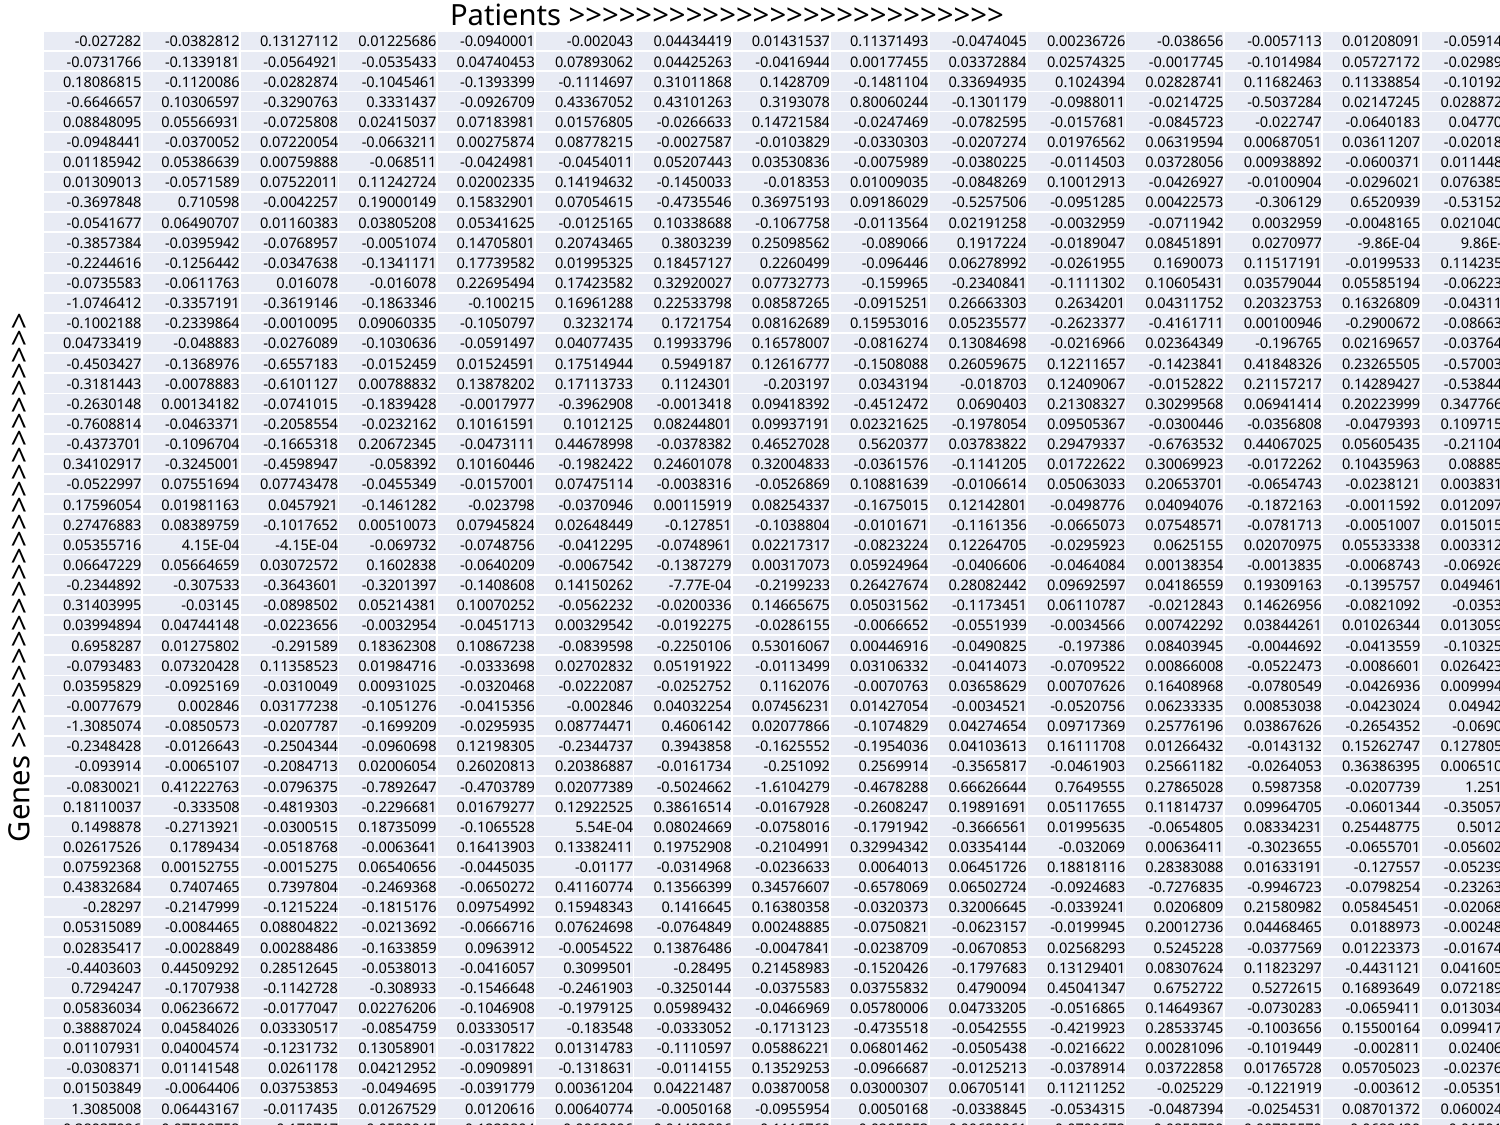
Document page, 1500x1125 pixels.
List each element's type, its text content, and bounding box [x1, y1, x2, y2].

table_cell -0.0199945 [1028, 918, 1125, 936]
table_cell -0.0406606 [930, 555, 1026, 574]
table_cell 0.14150262 [536, 576, 633, 594]
table_cell 0.28082442 [930, 576, 1026, 594]
table_cell 0.04425263 [634, 52, 731, 70]
table_cell 0.06941414 [1225, 394, 1321, 413]
table_cell -0.0192275 [634, 616, 731, 634]
table_cell -0.0564921 [241, 52, 338, 70]
table_cell -0.0731766 [44, 52, 141, 70]
table_cell -0.0741015 [241, 394, 338, 413]
table_cell 0.12616777 [733, 354, 829, 372]
table_cell 0.25098562 [733, 233, 829, 252]
table_cell 0.01995325 [536, 253, 633, 272]
table_cell 0.16111708 [1028, 737, 1125, 755]
table_cell -0.0466969 [733, 999, 829, 1017]
table_cell 0.06233335 [1126, 696, 1223, 715]
table_cell -0.203197 [733, 374, 829, 393]
table_cell 0.0494225 [1422, 696, 1500, 715]
table_cell -0.1046908 [438, 999, 534, 1017]
table_cell 0.41222763 [143, 777, 239, 795]
table_cell 0.01679277 [438, 797, 534, 815]
table_cell -0.0034521 [930, 696, 1026, 715]
table_cell 0.08774471 [536, 717, 633, 735]
table_cell 0.08587265 [733, 294, 829, 312]
table_cell -0.0237675 [1422, 1059, 1500, 1077]
table_cell -0.0377569 [1225, 938, 1321, 956]
table_cell 0.02617526 [44, 837, 141, 856]
table_cell 0.10160446 [438, 455, 534, 473]
table_cell -0.0551939 [930, 616, 1026, 634]
table_cell 0.3331437 [339, 92, 436, 111]
table_cell 0.41160774 [536, 878, 633, 896]
table_cell -0.0214725 [1126, 92, 1223, 111]
table_cell -0.2104991 [733, 837, 829, 856]
table_cell 0.13084698 [930, 334, 1026, 352]
table_cell 0.00115919 [634, 495, 731, 513]
table_cell 0.00138354 [1126, 555, 1223, 574]
table_cell 0.07732773 [733, 274, 829, 292]
table_cell 0.12142801 [930, 495, 1026, 513]
table_cell 0.04733419 [44, 334, 141, 352]
table_cell 0.44509292 [143, 958, 239, 977]
table_cell 0.07592368 [44, 858, 141, 876]
table_cell 0.00134182 [143, 394, 239, 413]
table_cell -0.4161711 [1126, 314, 1223, 332]
table_cell -0.0013835 [1225, 555, 1321, 574]
table_cell -0.4819303 [241, 797, 338, 815]
table_cell -0.0640183 [1323, 112, 1420, 131]
table_header -0.027282 [44, 32, 141, 50]
table_cell -0.032069 [1028, 837, 1125, 856]
table_cell 0.01309013 [44, 173, 141, 191]
table_cell 0.38616514 [634, 797, 731, 815]
table_cell 0.08804822 [241, 918, 338, 936]
table_cell -0.0276089 [241, 334, 338, 352]
table_cell 0.1428709 [733, 72, 829, 91]
table_cell -0.0845723 [1126, 112, 1223, 131]
table_cell -0.1450033 [634, 173, 731, 191]
table_cell -0.0560243 [1422, 837, 1500, 856]
table_cell 0.13529253 [733, 1059, 829, 1077]
table_cell -0.0600371 [1323, 153, 1420, 171]
table_cell -0.0247469 [831, 112, 928, 131]
table_cell -0.2623377 [1028, 314, 1125, 332]
table_cell -0.0042257 [241, 193, 338, 211]
table_cell 0.01765728 [1225, 1059, 1321, 1077]
table_cell 0.00446916 [831, 636, 928, 654]
table_cell 0.16893649 [1323, 978, 1420, 997]
table_cell -0.058392 [339, 455, 436, 473]
table_cell 0.01275802 [143, 636, 239, 654]
table_cell 0.07456231 [733, 696, 829, 715]
table_cell -0.0966687 [831, 1059, 928, 1077]
table_cell 0.12409067 [1028, 374, 1125, 393]
table_cell -0.2326355 [1422, 878, 1500, 896]
table_cell -0.5024662 [634, 777, 731, 795]
table_header -0.038656 [1126, 32, 1223, 50]
table_cell 0.26020813 [438, 757, 534, 775]
table_cell 0.3943858 [634, 737, 731, 755]
table_cell 0.34102917 [44, 455, 141, 473]
table_cell 0.1024394 [1028, 72, 1125, 91]
table_cell -0.5037284 [1225, 92, 1321, 111]
table_cell -0.0454011 [536, 153, 633, 171]
table_cell -0.0654743 [1225, 475, 1321, 493]
table_cell -1.6104279 [733, 777, 829, 795]
table_cell -0.0623157 [930, 918, 1026, 936]
table_cell 9.86E-04 [1422, 233, 1500, 252]
table_cell -0.0391779 [438, 1079, 534, 1097]
table_cell -0.0167408 [1422, 938, 1500, 956]
table_cell 0.09717369 [1028, 717, 1125, 735]
table_cell 0.18110037 [44, 797, 141, 815]
table_cell 0.16578007 [733, 334, 829, 352]
table_cell -0.1872163 [1225, 495, 1321, 513]
table_cell 0.12198305 [438, 737, 534, 755]
table_cell 0.05886221 [733, 1039, 829, 1057]
table_cell -0.1045461 [339, 72, 436, 91]
table_cell -0.0782595 [930, 112, 1026, 131]
table_cell 0.01266432 [1126, 737, 1223, 755]
table_cell 0.3193078 [733, 92, 829, 111]
table_cell 0.32004833 [733, 455, 829, 473]
table_cell 0.05836034 [44, 999, 141, 1017]
table_cell 0.0064013 [831, 858, 928, 876]
table_cell 0.00152755 [143, 858, 239, 876]
table_cell 0.08778215 [536, 133, 633, 151]
table_cell 0.22533798 [634, 294, 731, 312]
table_cell -0.1395757 [1323, 576, 1420, 594]
table_cell 0.10867238 [438, 636, 534, 654]
table_cell 0.02568293 [1028, 938, 1125, 956]
table_cell -1.3085074 [44, 717, 141, 735]
table_cell 0.06502724 [930, 878, 1026, 896]
table_cell 0.02642369 [1422, 656, 1500, 675]
table_header -0.0591419 [1422, 32, 1500, 50]
table_cell 0.00248885 [733, 918, 829, 936]
table_cell -0.1791942 [831, 817, 928, 836]
table_cell -0.0522997 [44, 475, 141, 493]
table_cell -0.0034566 [1028, 616, 1125, 634]
table_cell -0.0333052 [634, 1019, 731, 1037]
table_cell 0.30299568 [1126, 394, 1223, 413]
table_cell 0.00725579 [1225, 1119, 1321, 1125]
table_cell -0.0431175 [1422, 294, 1500, 312]
table_cell -0.0518768 [241, 837, 338, 856]
table_cell 0.09964705 [1225, 797, 1321, 815]
table_cell -0.1978054 [930, 415, 1026, 433]
table_cell 0.00422573 [1126, 193, 1223, 211]
table_cell 0.32994342 [831, 837, 928, 856]
table_cell -0.0157001 [438, 475, 534, 493]
table_cell -0.4373701 [44, 435, 141, 453]
table_cell 0.41848326 [1225, 354, 1321, 372]
table_cell 0.36386395 [1323, 757, 1420, 775]
table_cell 0.02364349 [1126, 334, 1223, 352]
table_cell -0.0909891 [438, 1059, 534, 1077]
table_cell 0.12211657 [1028, 354, 1125, 372]
table_cell 0.01209784 [1422, 495, 1500, 513]
table_cell 0.03755832 [831, 978, 928, 997]
table_cell -0.0494695 [339, 1079, 436, 1097]
table_cell -0.089066 [831, 233, 928, 252]
table_cell 0.34576607 [733, 878, 829, 896]
table_cell 0.04733205 [930, 999, 1026, 1017]
table_cell 0.26427674 [831, 576, 928, 594]
table_cell -0.2058554 [241, 415, 338, 433]
table_cell 0.02276206 [339, 999, 436, 1017]
table_cell -0.002811 [1323, 1039, 1420, 1057]
table_cell -0.9946723 [1225, 878, 1321, 896]
table_cell -0.0051074 [339, 233, 436, 252]
table_cell -0.1318631 [536, 1059, 633, 1077]
table_cell -0.2339864 [143, 314, 239, 332]
table_cell 0.03595829 [44, 676, 141, 695]
table_cell -0.1863346 [339, 294, 436, 312]
table_cell 0.00361204 [536, 1079, 633, 1097]
table_cell -0.0924683 [1028, 878, 1125, 896]
table_cell -0.0866385 [1422, 314, 1500, 332]
table_cell -0.0207787 [241, 717, 338, 735]
table_cell 0.01976562 [1028, 133, 1125, 151]
table_cell 0.04221487 [634, 1079, 731, 1097]
text_box Patients >>>>>>>>>>>>>>>>>>>>>>>>>> [435, 0, 1171, 39]
table_cell -0.3565817 [930, 757, 1026, 775]
table_cell 0.04186559 [1126, 576, 1223, 594]
table_cell -0.6763532 [1126, 435, 1223, 453]
table_header 0.11371493 [831, 39, 928, 50]
table_cell -0.2344737 [536, 737, 633, 755]
table_cell -0.3290763 [241, 92, 338, 111]
table_cell 0.80060244 [831, 92, 928, 111]
table_cell 0.05355716 [44, 535, 141, 554]
table_cell -0.0711942 [1126, 213, 1223, 231]
table_cell 0.09186029 [831, 193, 928, 211]
table_header -0.002043 [536, 39, 633, 50]
table_cell 0.01303458 [1422, 999, 1500, 1017]
table_cell -0.0758016 [733, 817, 829, 836]
table_cell 0.00938892 [1225, 153, 1321, 171]
table_cell -0.0793483 [44, 656, 141, 675]
table_cell -0.0117435 [241, 1099, 338, 1118]
table_cell -0.0333698 [438, 656, 534, 675]
table_cell -0.0047841 [733, 938, 829, 956]
table_cell 0.05207443 [634, 153, 731, 171]
table_cell -0.1368976 [143, 354, 239, 372]
table_cell -0.1461282 [339, 495, 436, 513]
table_cell -0.0659411 [1323, 999, 1420, 1017]
table_cell 0.00100946 [1225, 314, 1321, 332]
table_cell 0.66626644 [930, 777, 1026, 795]
table_cell 0.22695494 [438, 274, 534, 292]
table_cell -0.1339181 [143, 52, 239, 70]
table_cell 0.07183981 [438, 112, 534, 131]
table_cell -0.0370946 [536, 495, 633, 513]
table_cell -0.197386 [1028, 636, 1125, 654]
table_cell -0.0298965 [1422, 52, 1500, 70]
table_cell -0.0310049 [241, 676, 338, 695]
table_cell -0.2084713 [241, 757, 338, 775]
table_cell 0.10306597 [143, 92, 239, 111]
table_cell 0.00853038 [1225, 696, 1321, 715]
table_cell 0.1124301 [634, 374, 731, 393]
table_cell -0.1301179 [930, 92, 1026, 111]
table_cell -0.1173451 [930, 596, 1026, 614]
table_cell -0.0011592 [1323, 495, 1420, 513]
table_cell -0.0077679 [44, 696, 141, 715]
table_cell -0.0295923 [1028, 535, 1125, 554]
table_cell 0.01305914 [1422, 616, 1500, 634]
table_cell 0.29479337 [1028, 435, 1125, 453]
table_cell 0.05845451 [1323, 898, 1420, 916]
table_cell 0.11242724 [339, 173, 436, 191]
table_cell 0.19933796 [634, 334, 731, 352]
table_cell -0.6578069 [831, 878, 928, 896]
table_cell -4.15E-04 [241, 535, 338, 554]
table_cell -0.068511 [339, 153, 436, 171]
table_cell 0.13129401 [1028, 958, 1125, 977]
table_cell 0.01160383 [241, 213, 338, 231]
table_cell 0.09505367 [1028, 415, 1125, 433]
table_cell -0.0062096 [536, 1119, 633, 1125]
table_cell 0.5987358 [1225, 777, 1321, 795]
table_cell 0.05989432 [634, 999, 731, 1017]
table_cell 0.08389759 [143, 515, 239, 534]
table_cell -0.023798 [438, 495, 534, 513]
table_cell -0.127557 [1323, 858, 1420, 876]
table_cell 0.016078 [241, 274, 338, 292]
table_cell 0.00742292 [1126, 616, 1223, 634]
table_cell 0.170717 [241, 1119, 338, 1125]
table_cell 0.0625155 [1126, 535, 1223, 554]
table_cell -0.0700672 [1028, 1119, 1125, 1125]
table_cell 0.7649555 [1028, 777, 1125, 795]
table_cell 0.14665675 [733, 596, 829, 614]
table_cell 0.09692597 [1028, 576, 1125, 594]
table_cell -0.1423841 [1126, 354, 1223, 372]
table_cell -0.0522473 [1225, 656, 1321, 675]
table_cell -0.0839598 [536, 636, 633, 654]
table_cell -0.127851 [634, 515, 731, 534]
table_cell -0.1019216 [1422, 72, 1500, 91]
table_cell -0.2608247 [831, 797, 928, 815]
table_cell 0.14721584 [733, 112, 829, 131]
table_cell -0.0461903 [1028, 757, 1125, 775]
table_cell 0.02191258 [930, 213, 1026, 231]
table_cell 0.710598 [143, 193, 239, 211]
table_cell 0.10338688 [634, 213, 731, 231]
table_cell -0.0201895 [1422, 133, 1500, 151]
table_cell -0.0535159 [1422, 1079, 1500, 1097]
table_cell -0.1017652 [241, 515, 338, 534]
table_cell 0.09418392 [733, 394, 829, 413]
table_cell -0.0152459 [339, 354, 436, 372]
table_cell -0.1038804 [733, 515, 829, 534]
table_cell -0.4219923 [1028, 1019, 1125, 1037]
table_cell 0.07551694 [143, 475, 239, 493]
table_cell -0.1797683 [930, 958, 1026, 977]
table_cell 0.03805208 [339, 213, 436, 231]
table_cell -0.0078883 [143, 374, 239, 393]
table_cell -0.4703789 [438, 777, 534, 795]
table_cell -0.0126643 [143, 737, 239, 755]
table_cell -0.069732 [339, 535, 436, 554]
table_cell 0.08334231 [1225, 817, 1321, 836]
table_cell -0.1982422 [536, 455, 633, 473]
table_cell -0.0798254 [1323, 878, 1420, 896]
table_cell -0.1520426 [831, 958, 928, 977]
table_header -0.0382812 [143, 32, 239, 50]
table_cell -0.0423024 [1323, 696, 1420, 715]
table_cell -0.0300446 [1126, 415, 1223, 433]
table_cell -0.0640209 [438, 555, 534, 574]
table_cell 0.04077435 [536, 334, 633, 352]
table_cell -0.0650272 [438, 878, 534, 896]
table_cell -0.1161356 [930, 515, 1026, 534]
table_cell -0.1074829 [831, 717, 928, 735]
table_cell 0.00640774 [536, 1099, 633, 1118]
table_header 0.04434419 [634, 39, 731, 50]
table_cell -0.1065528 [438, 817, 534, 836]
table_cell 0.02415037 [339, 112, 436, 131]
table_cell -0.1110597 [634, 1039, 731, 1057]
table_cell -0.0339241 [1028, 898, 1125, 916]
table_cell -0.0161734 [634, 757, 731, 775]
table_cell 0.00687051 [1225, 133, 1321, 151]
table_cell -0.0479393 [1323, 415, 1420, 433]
table_cell -0.0858729 [1126, 1119, 1223, 1125]
table_cell -0.0816274 [831, 334, 928, 352]
table_cell 0.18457127 [634, 253, 731, 272]
table_cell -0.0212843 [1126, 596, 1223, 614]
table_cell 0.20743465 [536, 233, 633, 252]
table_cell -0.1111302 [1028, 274, 1125, 292]
table_cell 0.05566931 [143, 112, 239, 131]
table_cell 0.31011868 [634, 72, 731, 91]
table_cell -0.3666561 [930, 817, 1026, 836]
table_cell -0.3181443 [44, 374, 141, 393]
table_cell -0.0032954 [339, 616, 436, 634]
table_cell -0.0426936 [1323, 676, 1420, 695]
table_cell -0.0114503 [1028, 153, 1125, 171]
table_cell 0.11338854 [1323, 72, 1420, 91]
table_cell -0.0222087 [536, 676, 633, 695]
table_cell -0.3505712 [1422, 797, 1500, 815]
table_cell 0.16961288 [536, 294, 633, 312]
table_cell 0.00999498 [1422, 676, 1500, 695]
table_cell 0.02828741 [1126, 72, 1223, 91]
table_cell -0.3023655 [1225, 837, 1321, 856]
table_cell 0.00331283 [1422, 535, 1500, 554]
table_cell -0.0010095 [241, 314, 338, 332]
table_cell 0.7397804 [241, 878, 338, 896]
table_cell 0.01427054 [831, 696, 928, 715]
table_cell -0.1014984 [1225, 52, 1321, 70]
table_cell -0.0951285 [1028, 193, 1125, 211]
table_cell 0.0343194 [831, 374, 928, 393]
table_cell -0.1116769 [733, 1119, 829, 1125]
table_cell 0.20223999 [1323, 394, 1420, 413]
table_cell -0.0200336 [634, 596, 731, 614]
table_cell 0.00510073 [339, 515, 436, 534]
table_cell 0.19309163 [1225, 576, 1321, 594]
table_cell -0.0266633 [634, 112, 731, 131]
table_cell 0.03870058 [733, 1079, 829, 1097]
table_cell 0.00707626 [1028, 676, 1125, 695]
table_cell 0.03330517 [241, 1019, 338, 1037]
table_cell 0.07522011 [241, 173, 338, 191]
table_cell 0.10605431 [1126, 274, 1223, 292]
table_cell -0.0725808 [241, 112, 338, 131]
table_cell -0.1221919 [1225, 1079, 1321, 1097]
table_cell 0.19000149 [339, 193, 436, 211]
table_cell -0.28297 [44, 898, 141, 916]
table_cell 0.24601078 [634, 455, 731, 473]
table_cell -0.0063641 [339, 837, 436, 856]
table_cell 0.14289427 [1323, 374, 1420, 393]
table_cell 0.25661182 [1126, 757, 1223, 775]
table_cell -0.0157681 [1028, 112, 1125, 131]
table_cell 0.03722858 [1126, 1059, 1223, 1077]
table_cell 0.07945824 [438, 515, 534, 534]
table_cell -0.0051007 [1323, 515, 1420, 534]
table_cell -0.0054522 [536, 938, 633, 956]
table_cell 0.11814737 [1126, 797, 1223, 815]
table_cell 0.03177238 [241, 696, 338, 715]
table_cell 0.0261178 [241, 1059, 338, 1077]
table_cell 0.18818116 [1028, 858, 1125, 876]
table_cell 0.12780523 [1422, 737, 1500, 755]
table_cell 0.03354144 [930, 837, 1026, 856]
table_cell 0.05315089 [44, 918, 141, 936]
table_cell -0.0821092 [1323, 596, 1420, 614]
table_cell 0.03658629 [930, 676, 1026, 695]
table_cell 0.34776688 [1422, 394, 1500, 413]
table_cell -0.0024889 [1422, 918, 1500, 936]
table_cell 0.18086815 [44, 72, 141, 91]
table_cell 0.27476883 [44, 515, 141, 534]
table_cell 0.01984716 [339, 656, 436, 675]
table_cell -0.3857384 [44, 233, 141, 252]
table_cell -0.0032959 [1028, 213, 1125, 231]
table_cell 0.06278992 [930, 253, 1026, 272]
table_cell 0.00317073 [733, 555, 829, 574]
table_cell 0.36975193 [733, 193, 829, 211]
table_cell -0.0282874 [241, 72, 338, 91]
table_cell -0.0068743 [1323, 555, 1420, 574]
table_cell 0.00651073 [1422, 757, 1500, 775]
table_cell 0.07598758 [143, 1119, 239, 1125]
table_cell -0.0516865 [1028, 999, 1125, 1017]
table_cell -0.1030636 [339, 334, 436, 352]
table_cell 0.25448775 [1323, 817, 1420, 836]
table_cell 0.06443167 [143, 1099, 239, 1118]
table_cell -0.0100904 [1225, 173, 1321, 191]
table_cell 0.05341625 [438, 213, 534, 231]
table_cell 0.04584026 [143, 1019, 239, 1037]
table_cell -0.4403603 [44, 958, 141, 977]
table_cell 0.08403945 [1126, 636, 1223, 654]
table_cell 0.03783822 [930, 435, 1026, 453]
table_cell -0.0670853 [930, 938, 1026, 956]
table_cell -0.1141205 [930, 455, 1026, 473]
table_cell 0.12264705 [930, 535, 1026, 554]
table_header -0.0940001 [438, 39, 534, 50]
table_cell -0.0113499 [733, 656, 829, 675]
table_cell -0.2469368 [339, 878, 436, 896]
table_cell -0.0487394 [1126, 1099, 1223, 1118]
table_cell 0.3803239 [634, 233, 731, 252]
table_cell 0.01524591 [438, 354, 534, 372]
table_cell 0.02006054 [339, 757, 436, 775]
table_cell 0.16380358 [733, 898, 829, 916]
table_cell -0.1387279 [634, 555, 731, 574]
table_cell 0.03072572 [241, 555, 338, 574]
table_cell 0.16326809 [1323, 294, 1420, 312]
table_cell 0.07624698 [536, 918, 633, 936]
table_cell 0.1789434 [143, 837, 239, 856]
table_cell 0.09941769 [1422, 1019, 1500, 1037]
table_cell -0.0542555 [930, 1019, 1026, 1037]
table_cell -0.0261955 [1028, 253, 1125, 272]
table_cell -0.2244616 [44, 253, 141, 272]
table_cell 0.10435963 [1323, 455, 1420, 473]
table_cell -0.0948441 [44, 133, 141, 151]
table_cell -0.0075989 [831, 153, 928, 171]
table_cell -0.0601344 [1323, 797, 1420, 815]
table_cell 0.5245228 [1126, 938, 1223, 956]
table_cell -0.1979125 [536, 999, 633, 1017]
table_cell 0.01503849 [44, 1079, 141, 1097]
table_cell 0.32006645 [930, 898, 1026, 916]
table_cell -0.2461903 [536, 978, 633, 997]
table_cell 0.04946113 [1422, 576, 1500, 594]
table_cell 0.00620961 [930, 1119, 1026, 1125]
table_cell 0.03867626 [1225, 717, 1321, 735]
table_cell 0.13878202 [438, 374, 534, 393]
table_cell -9.86E-04 [1323, 233, 1420, 252]
table_cell -0.0252752 [634, 676, 731, 695]
table_cell -0.096446 [831, 253, 928, 272]
table_cell 0.05235577 [930, 314, 1026, 332]
table_cell 0.11211252 [1028, 1079, 1125, 1097]
table_header 0.01208091 [1323, 32, 1420, 50]
table_cell -0.0015275 [241, 858, 338, 876]
table_cell -0.4512472 [831, 394, 928, 413]
table_cell -0.0395942 [143, 233, 239, 252]
table_cell -0.3250144 [634, 978, 731, 997]
table_cell 0.08162689 [733, 314, 829, 332]
table_cell 0.4790094 [930, 978, 1026, 997]
table_cell 0.21458983 [733, 958, 829, 977]
table_cell -0.0414073 [930, 656, 1026, 675]
table_cell 0.07548571 [1126, 515, 1223, 534]
table_cell -0.0232162 [339, 415, 436, 433]
table_cell 0.00788832 [339, 374, 436, 393]
table_cell -0.0781713 [1225, 515, 1321, 534]
table_cell 0.01981163 [143, 495, 239, 513]
table_cell 0.20672345 [339, 435, 436, 453]
table_cell 0.1162076 [733, 676, 829, 695]
table_cell 0.44678998 [536, 435, 633, 453]
table_cell 0.00177455 [831, 52, 928, 70]
table_cell -0.0125213 [930, 1059, 1026, 1077]
table_cell 0.05063033 [1028, 475, 1125, 493]
table_cell 0.03728056 [1126, 153, 1223, 171]
table_cell 0.01026344 [1323, 616, 1420, 634]
table_cell 0.00636411 [1126, 837, 1223, 856]
table_cell -0.2348428 [44, 737, 141, 755]
table_cell -0.0238709 [831, 938, 928, 956]
table_cell 1.3085008 [44, 1099, 141, 1118]
table_cell 4.15E-04 [143, 535, 239, 554]
table_cell -0.308933 [339, 978, 436, 997]
table_cell -0.0189047 [1028, 233, 1125, 252]
table_cell 0.30069923 [1126, 455, 1223, 473]
table_cell -0.1256442 [143, 253, 239, 272]
table_cell -0.0238121 [1323, 475, 1420, 493]
table_cell -1.0746412 [44, 294, 141, 312]
table_cell 0.15953016 [831, 314, 928, 332]
table_cell 0.17113733 [536, 374, 633, 393]
table_cell -0.069088 [1422, 717, 1500, 735]
table_cell -0.1481104 [831, 72, 928, 91]
table_cell -0.0415356 [438, 696, 534, 715]
table_cell 0.6958287 [44, 636, 141, 654]
table_cell 0.00329542 [536, 616, 633, 634]
table_cell -0.0666716 [438, 918, 534, 936]
table_cell -7.77E-04 [634, 576, 731, 594]
table_cell 0.02648449 [536, 515, 633, 534]
table_cell 0.1416645 [634, 898, 731, 916]
table_cell -0.2504344 [241, 737, 338, 755]
table_cell -0.0534315 [1028, 1099, 1125, 1118]
table_cell -0.2713921 [143, 817, 239, 836]
table_cell 0.5620377 [831, 435, 928, 453]
table_cell 0.07218957 [1422, 978, 1500, 997]
table_cell 0.17596054 [44, 495, 141, 513]
table_cell -0.0463371 [143, 415, 239, 433]
table_cell -0.0236633 [733, 858, 829, 876]
table_cell 0.03611207 [1323, 133, 1420, 151]
table_cell -0.0295935 [438, 717, 534, 735]
table_cell 0.0205853 [831, 1119, 928, 1125]
table_cell 0.19752908 [634, 837, 731, 856]
table_cell 0.01501513 [1422, 515, 1500, 534]
table_cell 0.03530836 [733, 153, 829, 171]
table_cell 0.2569914 [831, 757, 928, 775]
table_cell -0.1222804 [438, 1119, 534, 1125]
table_header -0.0474045 [930, 39, 1026, 50]
table_cell -0.333508 [143, 797, 239, 815]
table_cell 0.1012125 [536, 415, 633, 433]
table_cell -0.0376401 [1422, 334, 1500, 352]
table_cell 0.0888586 [1422, 455, 1500, 473]
table_cell -0.6101127 [241, 374, 338, 393]
table_cell -0.0591497 [438, 334, 534, 352]
table_cell -0.1707938 [143, 978, 239, 997]
table_cell 0.02070975 [1225, 535, 1321, 554]
table_cell 1.25138 [1422, 777, 1500, 795]
table_cell -0.1625552 [733, 737, 829, 755]
table_cell 0.20653701 [1126, 475, 1223, 493]
table_cell -0.0764849 [634, 918, 731, 936]
table_cell -0.0535433 [339, 52, 436, 70]
table_cell 0.0477066 [1422, 112, 1500, 131]
table_cell 0.0032959 [1225, 213, 1321, 231]
table_cell 0.07638598 [1422, 173, 1500, 191]
table_cell 0.09754992 [438, 898, 534, 916]
table_cell -0.0451713 [438, 616, 534, 634]
table_cell 0.44067025 [1225, 435, 1321, 453]
table_cell 0.43367052 [536, 92, 633, 111]
table_cell 0.05533338 [1323, 535, 1420, 554]
table_cell 0.05924964 [831, 555, 928, 574]
table_cell 0.05727172 [1323, 52, 1420, 70]
table_cell -0.0143132 [1225, 737, 1321, 755]
table_cell -0.0925169 [143, 676, 239, 695]
table_cell 0.38887024 [44, 1019, 141, 1037]
table_cell -0.0361576 [831, 455, 928, 473]
table_cell 0.10070252 [438, 596, 534, 614]
table_cell -0.0378382 [634, 435, 731, 453]
table_cell 0.1721754 [634, 314, 731, 332]
table_cell 0.15948343 [536, 898, 633, 916]
table_cell -0.7276835 [1126, 878, 1223, 896]
table_cell 0.13382411 [536, 837, 633, 856]
table_cell -0.0538013 [339, 958, 436, 977]
table_cell 0.07475114 [536, 475, 633, 493]
table_header 0.13127112 [241, 32, 338, 50]
table_cell -0.2199233 [733, 576, 829, 594]
table_cell -0.0207274 [930, 133, 1026, 151]
table_cell -0.0848269 [930, 173, 1026, 191]
table_cell 0.17423582 [536, 274, 633, 292]
table_cell 0.14626956 [1225, 596, 1321, 614]
table_cell 0.0050168 [831, 1099, 928, 1118]
table_cell 0.11517191 [1225, 253, 1321, 272]
table_cell 0.01995635 [1028, 817, 1125, 836]
table_cell 0.26059675 [930, 354, 1026, 372]
table_cell -0.100215 [438, 294, 534, 312]
table_cell -0.0455349 [339, 475, 436, 493]
table_cell 0.08451891 [1126, 233, 1223, 252]
table_cell 0.0690403 [930, 394, 1026, 413]
table_cell 0.05386639 [143, 153, 239, 171]
table_cell 0.06451726 [930, 858, 1026, 876]
table_cell 0.05585194 [1323, 274, 1420, 292]
table_cell -0.4431121 [1323, 958, 1420, 977]
table_cell 0.38937926 [44, 1119, 141, 1125]
table_cell 0.18735099 [339, 817, 436, 836]
table_cell -0.0520756 [1028, 696, 1125, 715]
table_cell 0.07893062 [536, 52, 633, 70]
table_cell 0.43832684 [44, 878, 141, 896]
table_cell 0.04094076 [1126, 495, 1223, 513]
table_cell 0.04468465 [1225, 918, 1321, 936]
table_cell -0.1665318 [241, 435, 338, 453]
table_cell -0.0464084 [1028, 555, 1125, 574]
table_cell -0.0380225 [930, 153, 1026, 171]
table_cell -0.0926709 [438, 92, 534, 111]
table_cell -0.3962908 [536, 394, 633, 413]
table_cell -0.0898502 [241, 596, 338, 614]
table_cell 0.21580982 [1225, 898, 1321, 916]
table_cell -0.0748756 [438, 535, 534, 554]
table_cell 0.26663303 [930, 294, 1026, 312]
table_cell -0.1019449 [1225, 1039, 1321, 1057]
table_cell 0.17514944 [536, 354, 633, 372]
table_cell 0.0206809 [1126, 898, 1223, 916]
table_cell -0.0663211 [339, 133, 436, 151]
table_cell -0.0125165 [536, 213, 633, 231]
table_cell -0.4503427 [44, 354, 141, 372]
table_cell -0.0416944 [733, 52, 829, 70]
table_cell -0.1675015 [831, 495, 928, 513]
table_cell -0.0017977 [438, 394, 534, 413]
table_cell -0.4678288 [831, 777, 928, 795]
table_cell 0.1498878 [44, 817, 141, 836]
table_cell -0.0750821 [831, 918, 928, 936]
table_cell 0.04403806 [634, 1119, 731, 1125]
table_cell -0.1546648 [438, 978, 534, 997]
table_cell 0.08848095 [44, 112, 141, 131]
table_cell 0.20386887 [536, 757, 633, 775]
table_cell 0.05191922 [634, 656, 731, 675]
table_cell 0.23265505 [1323, 354, 1420, 372]
table_cell -0.1713123 [733, 1019, 829, 1037]
table_cell -0.6557183 [241, 354, 338, 372]
table_cell -0.1032503 [1422, 636, 1500, 654]
table_cell 0.25776196 [1126, 717, 1223, 735]
table_cell -0.3245001 [143, 455, 239, 473]
table_cell 0.02321625 [831, 415, 928, 433]
table_cell 0.7407465 [143, 878, 239, 896]
table_cell -0.0426927 [1126, 173, 1223, 191]
table_cell 0.6520939 [1323, 193, 1420, 211]
table_header 0.00236726 [1028, 39, 1125, 50]
table_cell 0.01141548 [143, 1059, 239, 1077]
table_cell 0.03000307 [831, 1079, 928, 1097]
table_cell -0.01177 [536, 858, 633, 876]
table_cell 0.16413903 [438, 837, 534, 856]
table_cell 0.02217317 [733, 535, 829, 554]
table_cell -0.7608814 [44, 415, 141, 433]
table_cell -0.159965 [831, 274, 928, 292]
table_cell -0.1231732 [241, 1039, 338, 1057]
table_cell -0.1954036 [831, 737, 928, 755]
table_cell -0.0206809 [1422, 898, 1500, 916]
table_cell -0.0167928 [733, 797, 829, 815]
table_cell 0.02104092 [1422, 213, 1500, 231]
table_cell -0.5700355 [1422, 354, 1500, 372]
table_cell -0.0526869 [733, 475, 829, 493]
table_cell 0.13876486 [634, 938, 731, 956]
table_cell -0.0048165 [1323, 213, 1420, 231]
table_cell 0.08701372 [1323, 1099, 1420, 1118]
table_cell 0.02077389 [536, 777, 633, 795]
table_cell -0.1051276 [339, 696, 436, 715]
table_cell 0.2634201 [1028, 294, 1125, 312]
table_cell 0.11823297 [1225, 958, 1321, 977]
table_cell 0.02835417 [44, 938, 141, 956]
table_cell -0.0562232 [536, 596, 633, 614]
table_cell 0.05780006 [831, 999, 928, 1017]
table_cell -0.0300515 [241, 817, 338, 836]
table_cell 0.03579044 [1225, 274, 1321, 292]
table_cell 0.06490707 [143, 213, 239, 231]
table_cell 0.13058901 [339, 1039, 436, 1057]
table_cell 0.09060335 [339, 314, 436, 332]
table_cell -0.0172262 [1225, 455, 1321, 473]
table_cell 0.07220054 [241, 133, 338, 151]
table_cell 0.3099501 [536, 958, 633, 977]
table_cell -0.1839428 [339, 394, 436, 413]
table_cell -0.0320373 [831, 898, 928, 916]
table_cell 0.28512645 [241, 958, 338, 977]
table_cell -0.025229 [1126, 1079, 1223, 1097]
table_cell 0.10971546 [1422, 415, 1500, 433]
table_cell -0.0850573 [143, 717, 239, 735]
table_cell 0.00275874 [438, 133, 534, 151]
table_cell -0.0347638 [241, 253, 338, 272]
table_cell 0.08307624 [1126, 958, 1223, 977]
table_cell 0.04212952 [339, 1059, 436, 1077]
table_cell -0.003612 [1323, 1079, 1420, 1097]
table_cell 0.01223373 [1323, 938, 1420, 956]
table_cell 0.16408968 [1126, 676, 1223, 695]
table_cell -0.1067758 [733, 213, 829, 231]
table_cell 0.06319594 [1126, 133, 1223, 151]
table_cell -0.0571589 [143, 173, 239, 191]
table_cell -0.0730283 [1225, 999, 1321, 1017]
table_cell 0.21157217 [1225, 374, 1321, 393]
table_cell 0.01009035 [831, 173, 928, 191]
table_cell 0.10161591 [438, 415, 534, 433]
table_cell -0.0748961 [634, 535, 731, 554]
table_cell 0.32920027 [634, 274, 731, 292]
table_cell -0.0412295 [536, 535, 633, 554]
table_cell 0.18362308 [339, 636, 436, 654]
table_cell -0.0988011 [1028, 92, 1125, 111]
table_cell -0.6646657 [44, 92, 141, 111]
table_cell 0.00383163 [1422, 475, 1500, 493]
table_cell 0.1602838 [339, 555, 436, 574]
table_cell -0.3357191 [143, 294, 239, 312]
table_cell -0.3201397 [339, 576, 436, 594]
table_cell 0.05214381 [339, 596, 436, 614]
table_cell -0.2340841 [930, 274, 1026, 292]
table_cell 0.03372884 [930, 52, 1026, 70]
table_cell -0.0960698 [339, 737, 436, 755]
table_cell 0.11423588 [1422, 253, 1500, 272]
table_cell 0.08244801 [634, 415, 731, 433]
table_cell -0.2147999 [143, 898, 239, 916]
table_cell 0.2260499 [733, 253, 829, 272]
table_cell 0.15832901 [438, 193, 534, 211]
table_cell 0.11358523 [241, 656, 338, 675]
table_cell -0.0370052 [143, 133, 239, 151]
table_cell -0.2344892 [44, 576, 141, 594]
table_cell 0.00288486 [241, 938, 338, 956]
table_cell -0.0028849 [143, 938, 239, 956]
table_cell -0.048883 [143, 334, 239, 352]
table_cell -0.0796375 [241, 777, 338, 795]
table_cell 0.01185942 [44, 153, 141, 171]
table_cell -0.0830021 [44, 777, 141, 795]
table_cell 0.0188973 [1323, 918, 1420, 936]
table_cell 0.0457921 [241, 495, 338, 513]
table_header 0.01225686 [339, 32, 436, 50]
table_cell -0.0101671 [831, 515, 928, 534]
table_cell -0.0308371 [44, 1059, 141, 1077]
table_cell 0.28533745 [1126, 1019, 1223, 1037]
table_cell -0.03145 [143, 596, 239, 614]
table_cell -0.0505438 [930, 1039, 1026, 1057]
table_cell -0.2654352 [1323, 717, 1420, 735]
table_cell 0.06647229 [44, 555, 141, 574]
table_cell -0.0692699 [1422, 555, 1500, 574]
table_cell 0.04032254 [634, 696, 731, 715]
table_cell -0.0216966 [1028, 334, 1125, 352]
table_cell -0.0709522 [1028, 656, 1125, 675]
table_cell 0.27865028 [1126, 777, 1223, 795]
table_cell 0.02887201 [1422, 92, 1500, 111]
table_cell -0.183548 [536, 1019, 633, 1037]
table_cell -0.0356808 [1225, 415, 1321, 433]
table_cell 0.05117655 [1028, 797, 1125, 815]
table_cell -0.0223656 [241, 616, 338, 634]
table_cell 0.02702832 [536, 656, 633, 675]
table_cell -0.1633859 [339, 938, 436, 956]
table_cell 0.20012736 [1126, 918, 1223, 936]
table_cell 0.03330517 [438, 1019, 534, 1037]
table_cell -0.1142728 [241, 978, 338, 997]
table_cell 0.03844261 [1225, 616, 1321, 634]
table_cell 0.15262747 [1323, 737, 1420, 755]
table_cell -0.0445035 [438, 858, 534, 876]
table_cell 0.0270977 [1225, 233, 1321, 252]
table_cell 0.04744148 [143, 616, 239, 634]
table_cell 0.06801462 [831, 1039, 928, 1057]
table_cell -0.1114697 [536, 72, 633, 91]
table_cell 0.04160571 [1422, 958, 1500, 977]
table_cell -0.7892647 [339, 777, 436, 795]
table_cell 0.13566399 [634, 878, 731, 896]
table_cell 0.01722622 [1028, 455, 1125, 473]
table_cell -0.0070763 [831, 676, 928, 695]
table_cell -0.1002188 [44, 314, 141, 332]
table_cell -0.0473111 [438, 435, 534, 453]
table_cell 0.17739582 [438, 253, 534, 272]
table_cell 0.09937191 [733, 415, 829, 433]
table_cell 0.7294247 [44, 978, 141, 997]
table_cell 0.01267529 [339, 1099, 436, 1118]
table_cell -0.0286155 [733, 616, 829, 634]
table_cell -0.291589 [241, 636, 338, 654]
table_cell 0.5272615 [1225, 978, 1321, 997]
table_cell -0.0207739 [1323, 777, 1420, 795]
table_cell -0.196765 [1225, 334, 1321, 352]
table_cell -0.018703 [930, 374, 1026, 393]
text_box Genes >>>>>>>>>>>>>>>>>>>>>>>>>> [0, 121, 43, 857]
table_cell 0.00281096 [1126, 1039, 1223, 1057]
table_cell 0.06705141 [930, 1079, 1026, 1097]
table_cell -0.0955954 [733, 1099, 829, 1118]
table_cell -0.0378914 [1028, 1059, 1125, 1077]
table_cell -0.28495 [634, 958, 731, 977]
table_cell -0.2110441 [1422, 435, 1500, 453]
table_cell 0.02574325 [1028, 52, 1125, 70]
table_cell 0.02002335 [438, 173, 534, 191]
table_cell -0.0915251 [831, 294, 928, 312]
table_cell -0.2250106 [634, 636, 731, 654]
table_cell 0.1690073 [1126, 253, 1223, 272]
table_cell 0.07743478 [241, 475, 338, 493]
table_cell -0.0854759 [339, 1019, 436, 1037]
table_cell -0.5315285 [1422, 193, 1500, 211]
table_cell -0.0065107 [143, 757, 239, 775]
table_cell 0.06110787 [1028, 596, 1125, 614]
table_cell -0.0264053 [1225, 757, 1321, 775]
table_cell 0.01576805 [536, 112, 633, 131]
table_cell 0.08254337 [733, 495, 829, 513]
table_cell -0.4735546 [634, 193, 731, 211]
table_cell 0.05705023 [1323, 1059, 1420, 1077]
table_cell -0.035342 [1422, 596, 1500, 614]
table_cell -0.0013418 [634, 394, 731, 413]
table_cell -0.3697848 [44, 193, 141, 211]
table_cell -0.0213692 [339, 918, 436, 936]
table_cell -0.018353 [733, 173, 829, 191]
table_cell 0.06236672 [143, 999, 239, 1017]
table_cell 0.19891691 [930, 797, 1026, 815]
table_header -0.0057113 [1225, 32, 1321, 50]
table_cell -0.307533 [143, 576, 239, 594]
table_cell 0.02169657 [1323, 334, 1420, 352]
table_cell -0.0159147 [1422, 1119, 1500, 1125]
table_cell 0.01144886 [1422, 153, 1500, 171]
table_cell 0.05031562 [831, 596, 928, 614]
table_cell -0.0330303 [831, 133, 928, 151]
table_cell -0.0086601 [1323, 656, 1420, 675]
table_cell -0.0216622 [1028, 1039, 1125, 1057]
table_cell -0.0027587 [634, 133, 731, 151]
table_cell -0.0654805 [1126, 817, 1223, 836]
table_cell 0.04004574 [143, 1039, 239, 1057]
table_cell -0.0064406 [143, 1079, 239, 1097]
table_cell -0.0152822 [1126, 374, 1223, 393]
table_cell 0.00759888 [241, 153, 338, 171]
table_cell 0.43101263 [634, 92, 731, 111]
table_cell 0.20323753 [1225, 294, 1321, 312]
table_cell 0.1917224 [930, 233, 1026, 252]
table_cell -0.0416057 [438, 958, 534, 977]
table_cell -0.0106614 [930, 475, 1026, 493]
table_cell -0.0413559 [1323, 636, 1420, 654]
table_cell -0.1096704 [143, 435, 239, 453]
table_cell 0.04103613 [930, 737, 1026, 755]
table_cell -0.1508088 [831, 354, 928, 372]
table_cell -0.1050797 [438, 314, 534, 332]
table_cell 0.11682463 [1225, 72, 1321, 91]
table_cell -0.022747 [1225, 112, 1321, 131]
table_cell 0.00931025 [339, 676, 436, 695]
table_cell -0.0768957 [241, 233, 338, 252]
table_cell -0.0655701 [1323, 837, 1420, 856]
table_cell 0.10012913 [1028, 173, 1125, 191]
table_cell 0.00866008 [1126, 656, 1223, 675]
table_cell 0.15500164 [1323, 1019, 1420, 1037]
table_cell 0.05605435 [1323, 435, 1420, 453]
table_cell 0.45041347 [1028, 978, 1125, 997]
table_cell -0.3619146 [241, 294, 338, 312]
table_cell 0.10881639 [831, 475, 928, 493]
table_cell -0.0114155 [634, 1059, 731, 1077]
table_cell -0.2296681 [339, 797, 436, 815]
table_cell -0.4598947 [241, 455, 338, 473]
table_cell -0.1408608 [438, 576, 534, 594]
table_cell 0.31403995 [44, 596, 141, 614]
table_cell -0.016078 [339, 274, 436, 292]
table_cell 0.0963912 [438, 938, 534, 956]
table_cell 0.01633191 [1225, 858, 1321, 876]
table_cell -0.1815176 [339, 898, 436, 916]
table_cell 0.21308327 [1028, 394, 1125, 413]
table_cell -0.5257506 [930, 193, 1026, 211]
table_cell -0.0103829 [733, 133, 829, 151]
table_cell 0.01107931 [44, 1039, 141, 1057]
table_cell -0.1393399 [438, 72, 534, 91]
table_cell -0.0320468 [438, 676, 534, 695]
table_cell 0.02077866 [733, 717, 829, 735]
table_cell -0.306129 [1225, 193, 1321, 211]
table_cell 0.53016067 [733, 636, 829, 654]
table_cell -0.1341171 [339, 253, 436, 272]
table_cell -0.0317822 [438, 1039, 534, 1057]
table_cell -0.0375583 [733, 978, 829, 997]
table_cell -0.0084465 [143, 918, 239, 936]
table_cell -0.2630148 [44, 394, 141, 413]
table_cell 0.03994894 [44, 616, 141, 634]
table_cell 0.002846 [143, 696, 239, 715]
table_cell -0.0050168 [634, 1099, 731, 1118]
table_cell 0.33694935 [930, 72, 1026, 91]
table_cell 0.14649367 [1126, 999, 1223, 1017]
table_cell -0.4735518 [831, 1019, 928, 1037]
table_cell -0.0066652 [831, 616, 928, 634]
table_cell 0.03753853 [241, 1079, 338, 1097]
table_cell -0.0582945 [339, 1119, 436, 1125]
table_cell -0.0780549 [1225, 676, 1321, 695]
table_cell 0.28383088 [1126, 858, 1223, 876]
table_cell 0.6752722 [1126, 978, 1223, 997]
table_cell -0.2900672 [1323, 314, 1420, 332]
table_cell -0.0683429 [1323, 1119, 1420, 1125]
table_cell 0.14194632 [536, 173, 633, 191]
table_cell -0.3643601 [241, 576, 338, 594]
table_cell -0.1120086 [143, 72, 239, 91]
table_cell -0.0523965 [1422, 858, 1500, 876]
table_cell 0.04274654 [930, 717, 1026, 735]
table_cell 0.0240674 [1422, 1039, 1500, 1057]
table_cell -0.0113564 [831, 213, 928, 231]
table_cell 0.14705801 [438, 233, 534, 252]
table_cell 0.08024669 [634, 817, 731, 836]
table_cell 0.04311752 [1126, 294, 1223, 312]
table_cell -0.0541677 [44, 213, 141, 231]
table_cell 0.3232174 [536, 314, 633, 332]
table_cell -0.002846 [536, 696, 633, 715]
table_cell 5.54E-04 [536, 817, 633, 836]
table_cell -0.0017745 [1126, 52, 1223, 70]
table_cell -0.0199533 [1323, 253, 1420, 272]
table_cell 0.06002426 [1422, 1099, 1500, 1118]
table_cell -0.1215224 [241, 898, 338, 916]
table_cell -0.0490825 [930, 636, 1026, 654]
table_cell 0.0120616 [438, 1099, 534, 1118]
table_cell 0.4606142 [634, 717, 731, 735]
table_cell -0.0611763 [143, 274, 239, 292]
table_cell -0.0314968 [634, 858, 731, 876]
table_cell 0.01314783 [536, 1039, 633, 1057]
table_cell -0.0177047 [241, 999, 338, 1017]
table_cell -0.0044692 [1225, 636, 1321, 654]
table_cell 0.04740453 [438, 52, 534, 70]
table_cell 0.03106332 [831, 656, 928, 675]
table_cell -0.0424981 [438, 153, 534, 171]
table_cell -0.0665073 [1028, 515, 1125, 534]
table_cell -0.0498776 [1028, 495, 1125, 513]
table_cell 0.501271 [1422, 817, 1500, 836]
table_cell -0.0338845 [930, 1099, 1026, 1118]
table_cell -0.093914 [44, 757, 141, 775]
table_cell -0.0735583 [44, 274, 141, 292]
table_cell -0.1699209 [339, 717, 436, 735]
table_header 0.01431537 [733, 39, 829, 50]
table_cell -0.0296021 [1323, 173, 1420, 191]
table_cell -0.1003656 [1225, 1019, 1321, 1037]
table_cell -0.0254531 [1225, 1099, 1321, 1118]
table_cell 0.07054615 [536, 193, 633, 211]
table_cell -0.0823224 [831, 535, 928, 554]
table_cell -0.0622349 [1422, 274, 1500, 292]
table_cell 0.07320428 [143, 656, 239, 675]
table_cell 0.02147245 [1323, 92, 1420, 111]
table_cell 0.05664659 [143, 555, 239, 574]
table_cell 0.46527028 [733, 435, 829, 453]
table_cell -0.251092 [733, 757, 829, 775]
table_cell 0.12922525 [536, 797, 633, 815]
table_cell -0.5384431 [1422, 374, 1500, 393]
table_cell 0.06540656 [339, 858, 436, 876]
table_cell 0.5949187 [634, 354, 731, 372]
table_cell -0.0067542 [536, 555, 633, 574]
table_cell -0.0038316 [634, 475, 731, 493]
